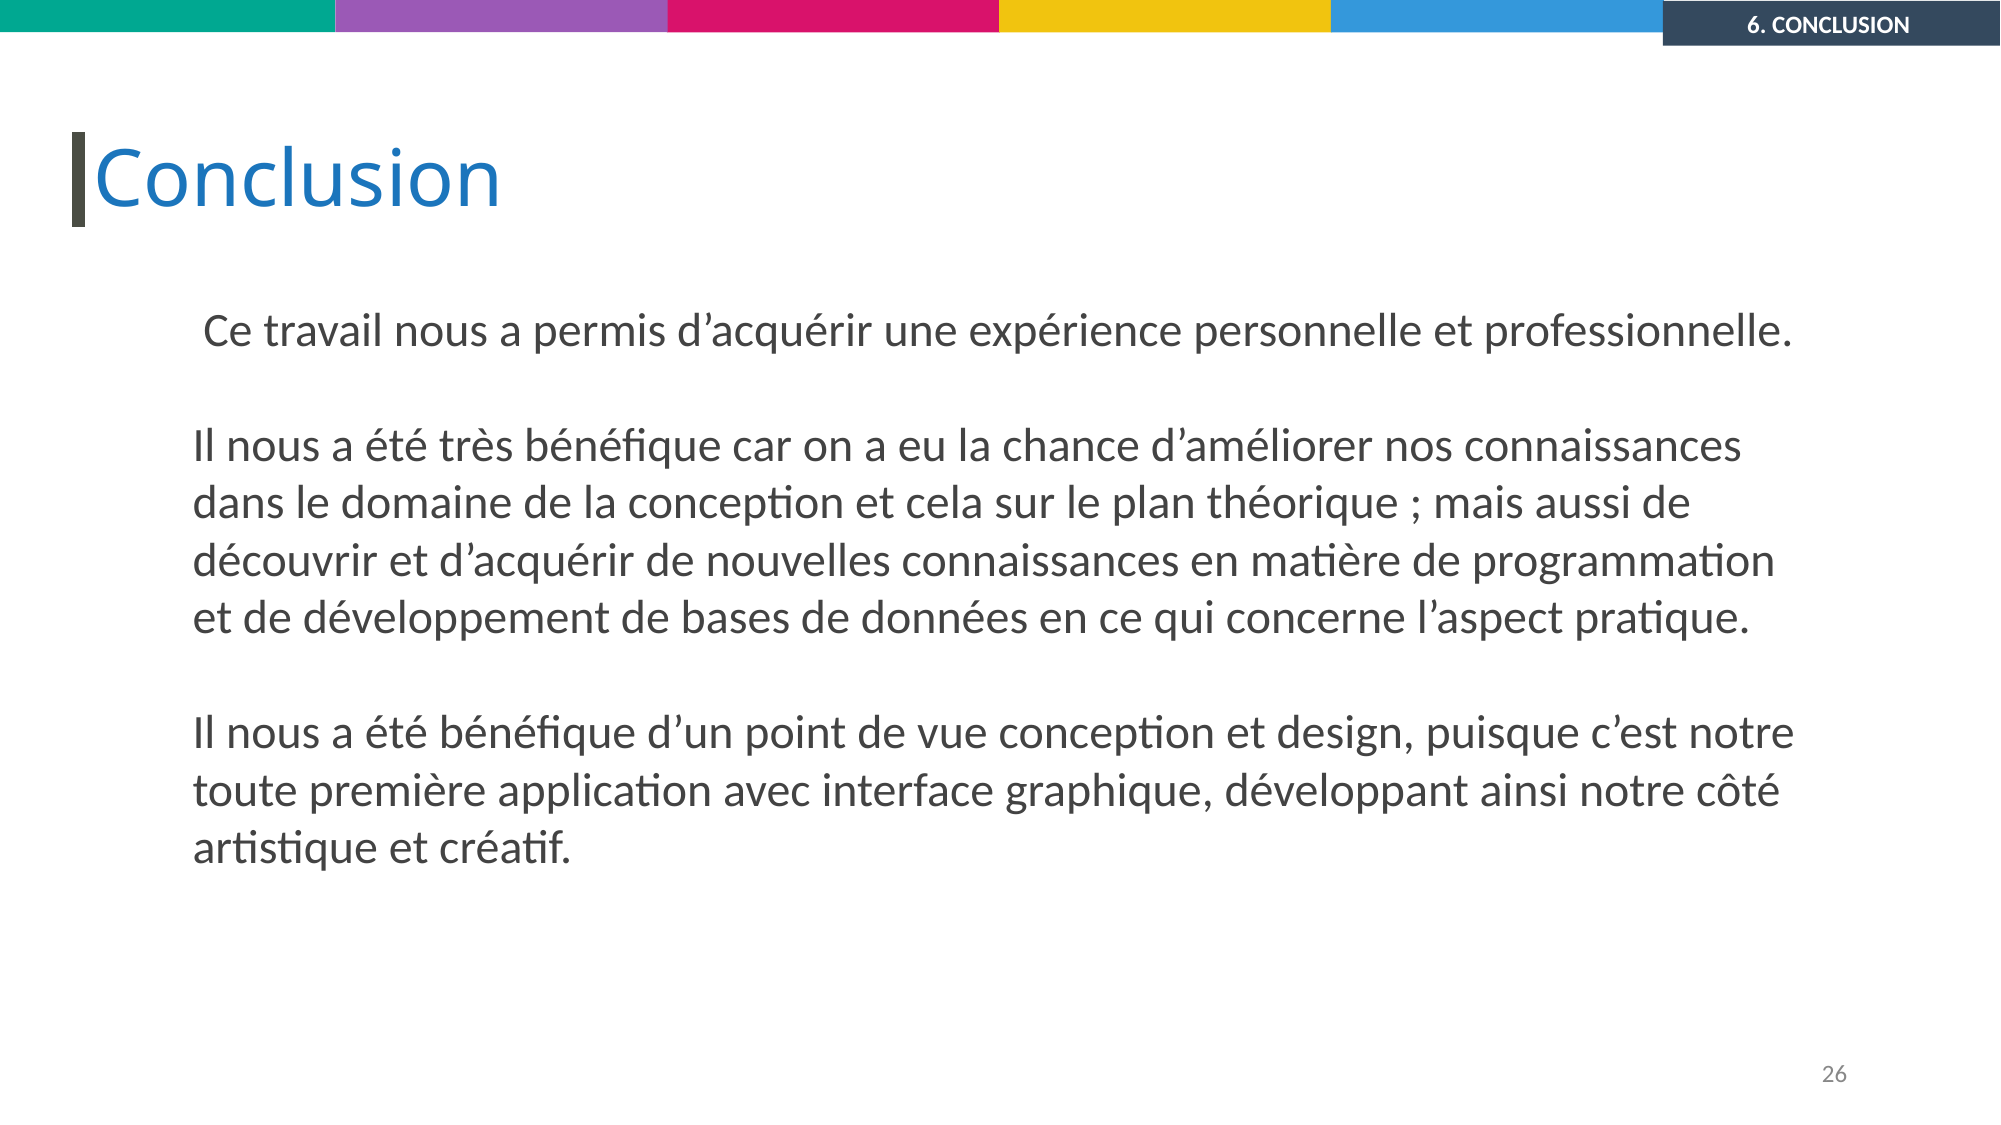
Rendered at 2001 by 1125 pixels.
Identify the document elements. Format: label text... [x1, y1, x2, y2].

slide_number ‹#› [1412, 1042, 1863, 1103]
text_box Conclusion [78, 130, 1804, 252]
text_box Ce travail nous a permis d’acquérir une expérience personnelle et professionnelle. Il nous a été très bénéfique car on a eu la chance d’améliorer nos connaissances dans le domaine de la conception et cela sur le plan théorique ; mais aussi de découvrir et d’acquérir de nouvelles connaissances en matière de programmation et de développement de bases de données en ce qui concerne l’aspect pratique. Il nous a été bénéfique d’un point de vue conception et design, puisque c’est notre toute première application avec interface graphique, développant ainsi notre côté artistique et créatif. [177, 290, 1823, 978]
text_box 6. CONCLUSION [1662, 0, 2000, 46]
text_box [999, 0, 1330, 33]
text_box [668, 0, 999, 33]
text_box [1330, 0, 1662, 33]
text_box [0, 0, 335, 33]
text_box [335, 0, 668, 33]
